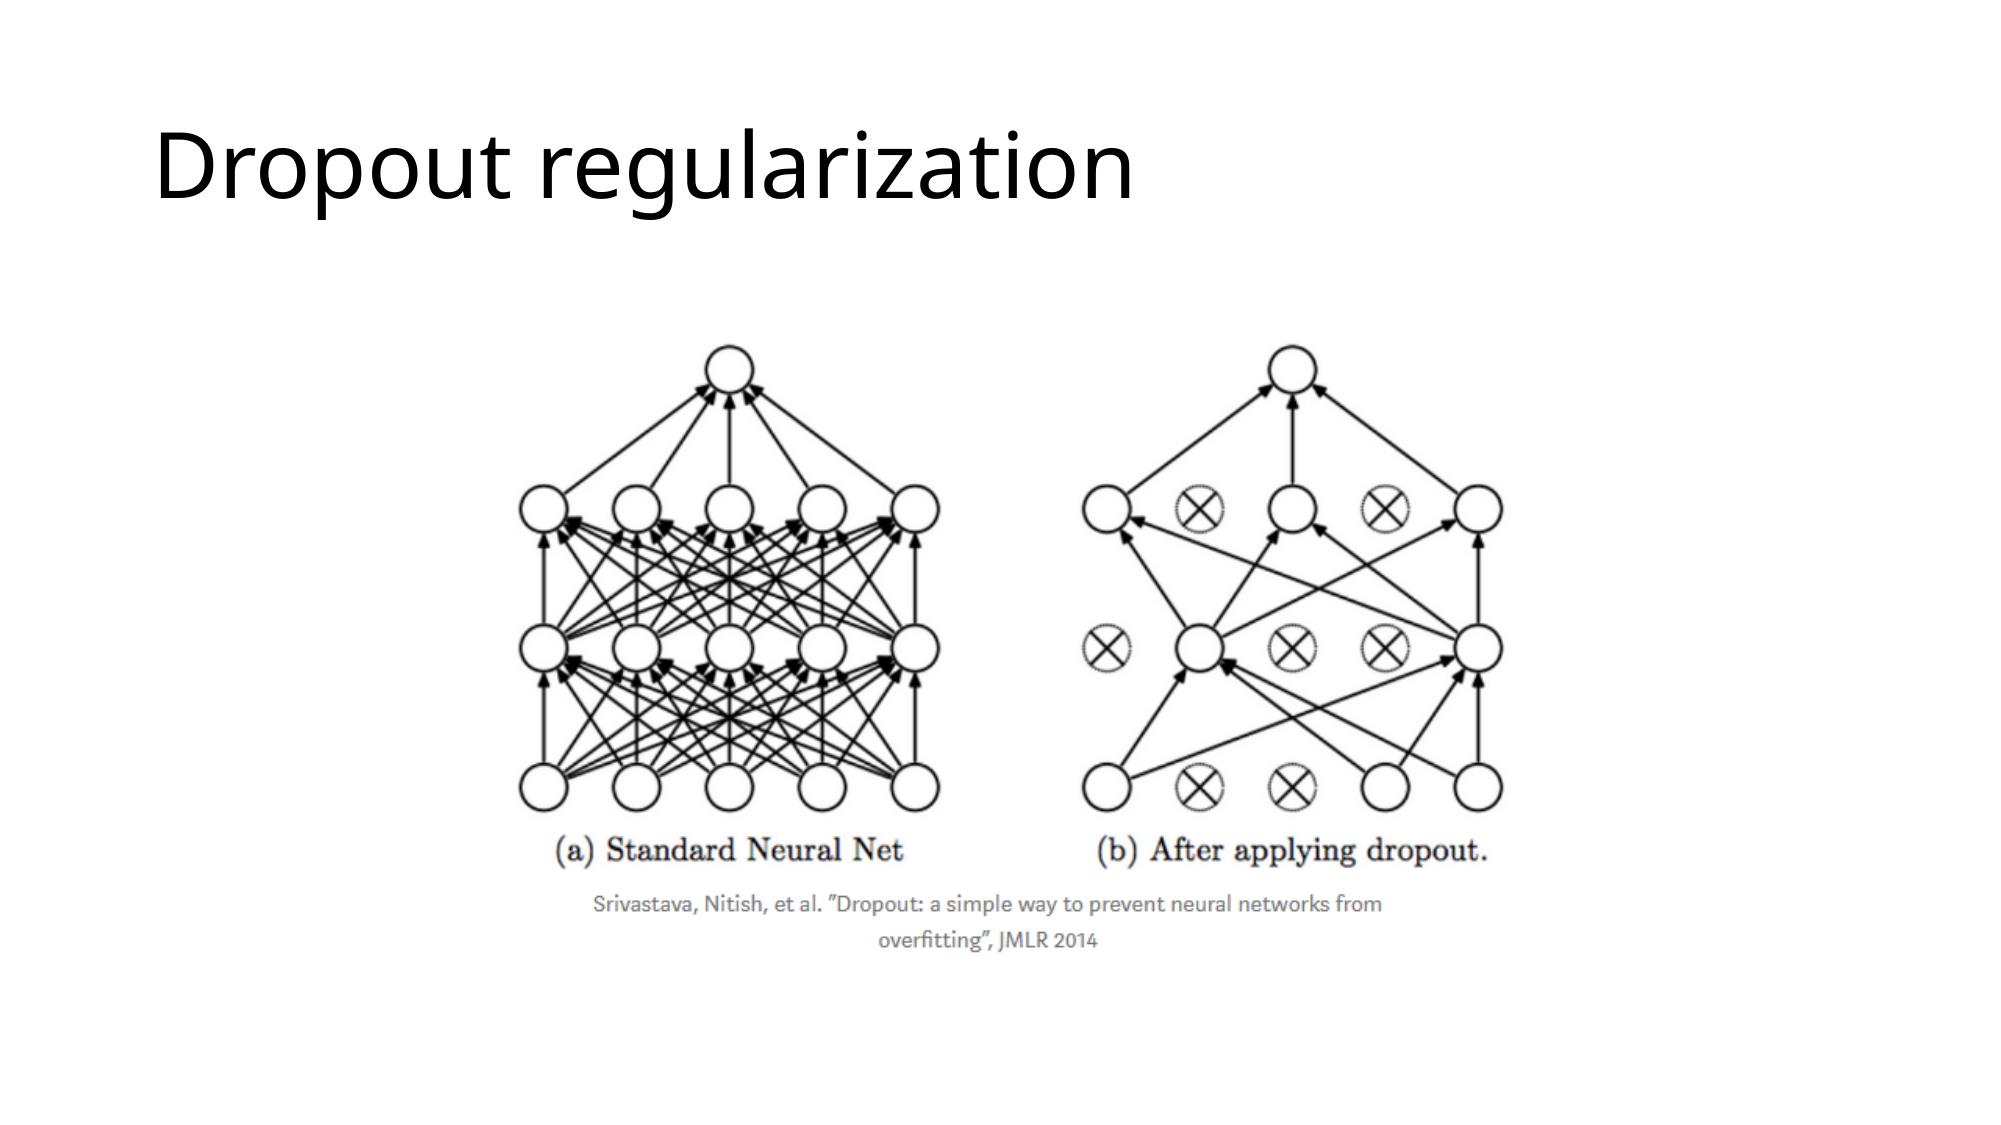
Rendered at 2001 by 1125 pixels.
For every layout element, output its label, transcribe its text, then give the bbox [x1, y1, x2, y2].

title Dropout regularization [137, 59, 1863, 278]
picture [419, 309, 1603, 979]
